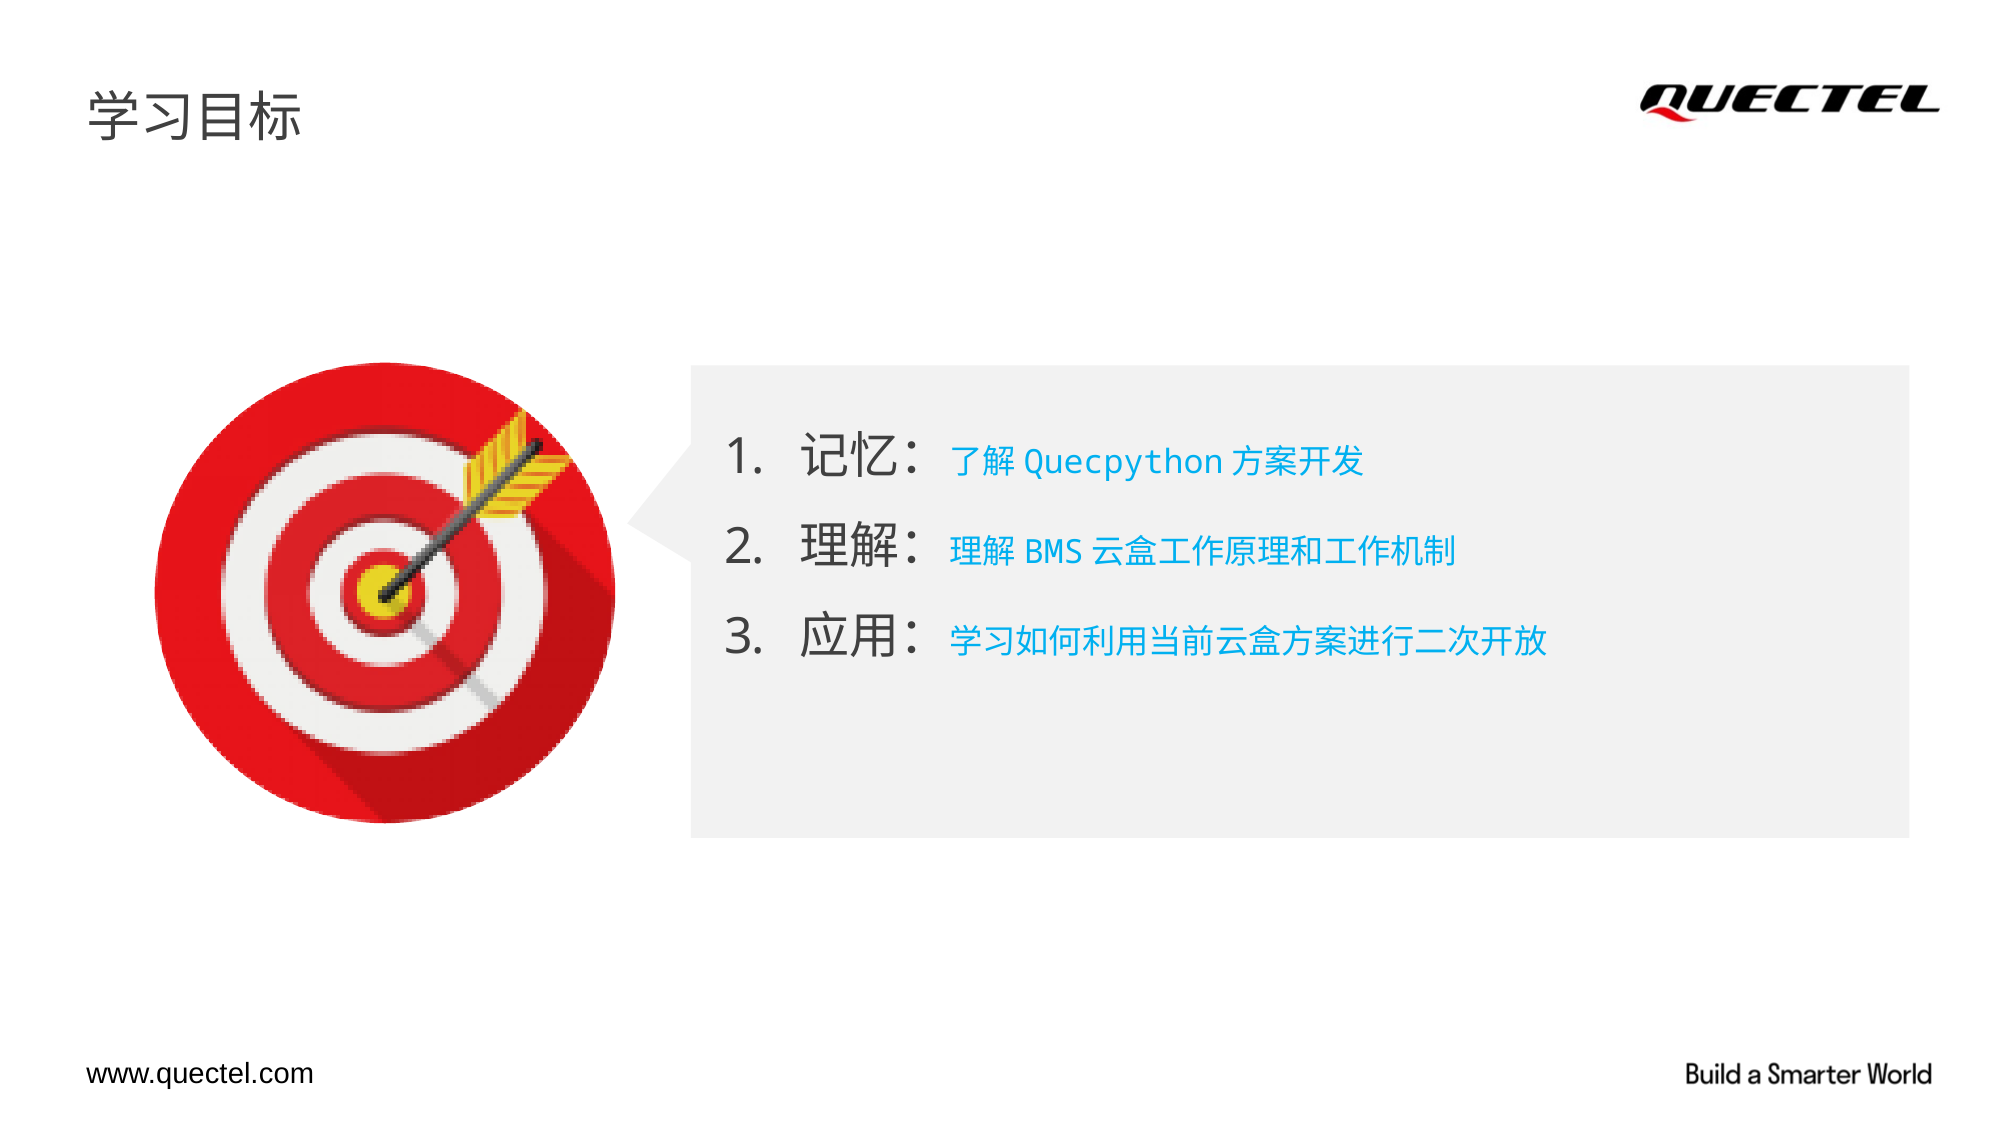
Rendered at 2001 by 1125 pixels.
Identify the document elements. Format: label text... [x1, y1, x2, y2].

picture [1637, 1015, 1981, 1125]
picture [154, 362, 616, 824]
picture [1595, 32, 1985, 165]
text_box 记忆：了解Quecpython方案开发 理解：理解BMS云盒工作原理和工作机制 应用：学习如何利用当前云盒方案进行二次开放 [709, 385, 1915, 761]
title 学习目标 [71, 82, 1887, 156]
text_box [625, 364, 1911, 839]
